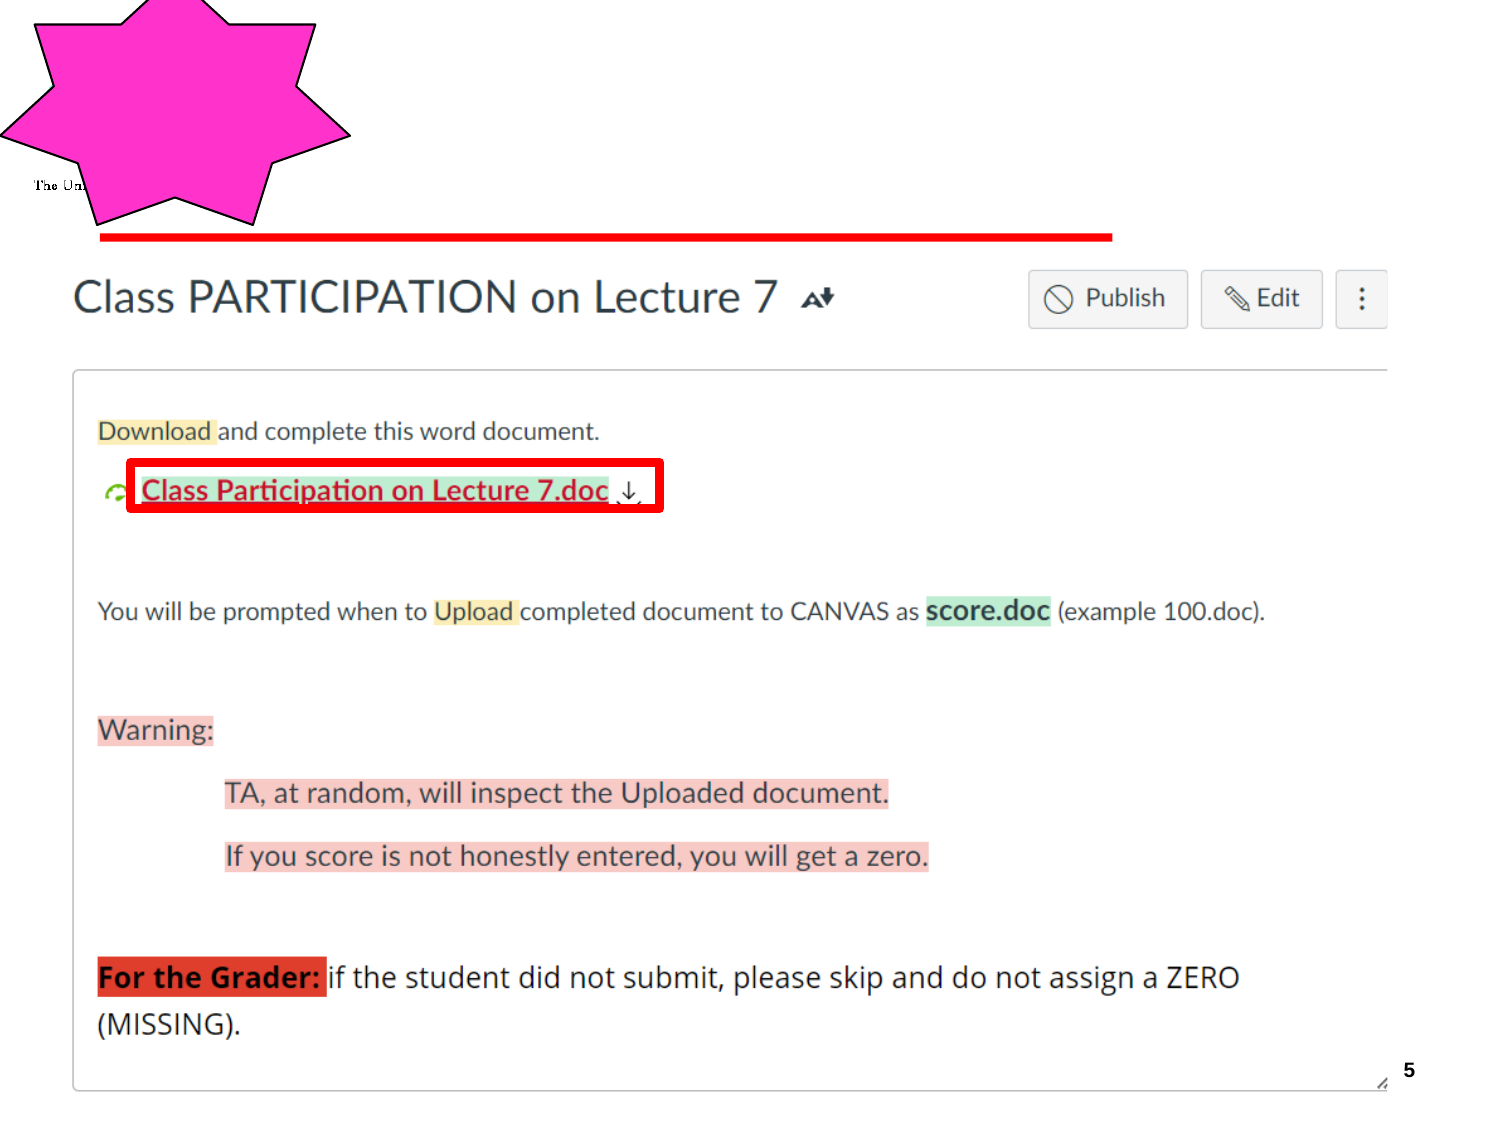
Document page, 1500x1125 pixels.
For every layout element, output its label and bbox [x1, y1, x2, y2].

picture [37, 249, 1388, 1097]
text_box [0, 0, 351, 225]
